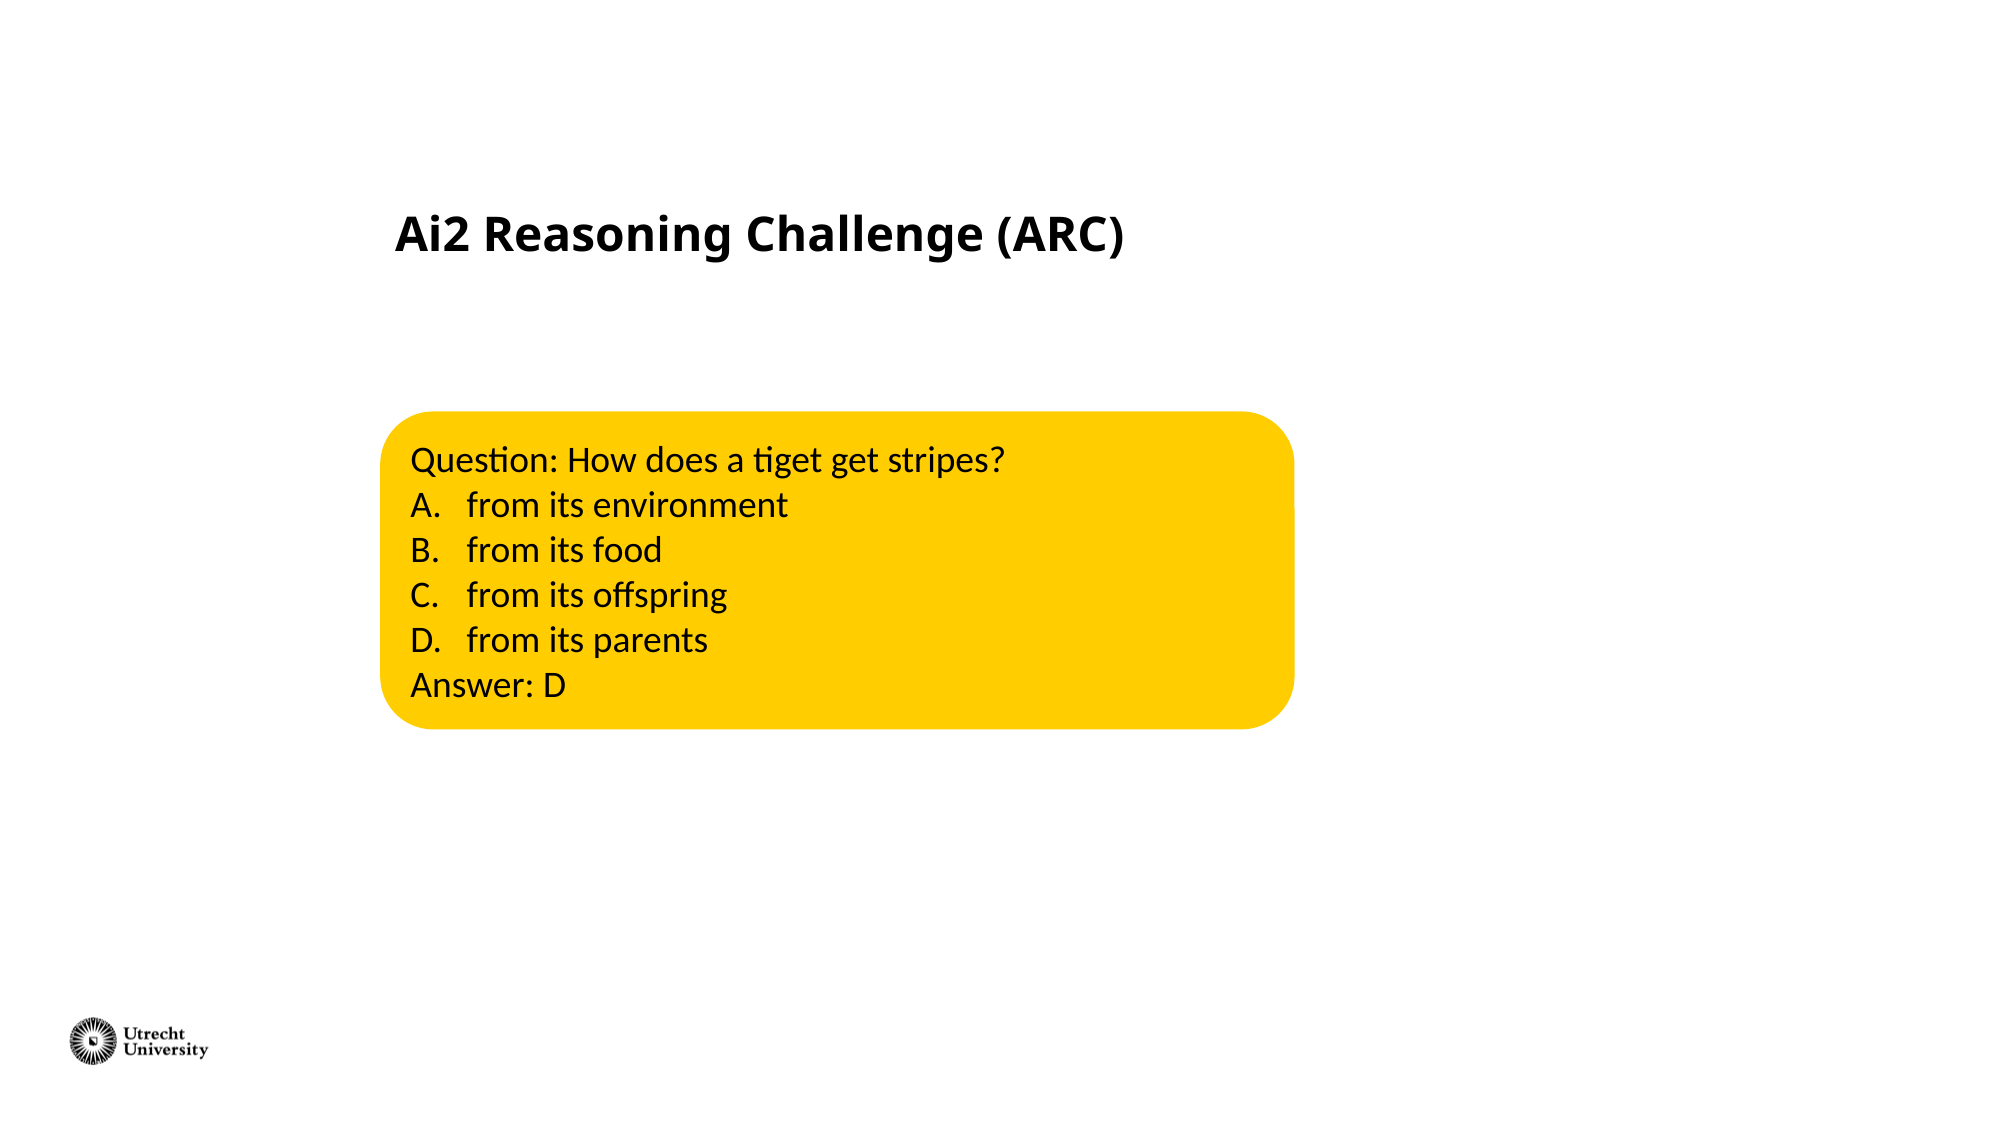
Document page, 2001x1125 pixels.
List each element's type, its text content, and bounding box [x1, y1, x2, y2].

text_box Question: How does a tiget get stripes? from its environment from its food from its offspring from its parents Answer: D [378, 409, 1297, 732]
picture [30, 984, 314, 1096]
title Ai2 Reasoning Challenge (ARC) [380, 196, 1621, 402]
